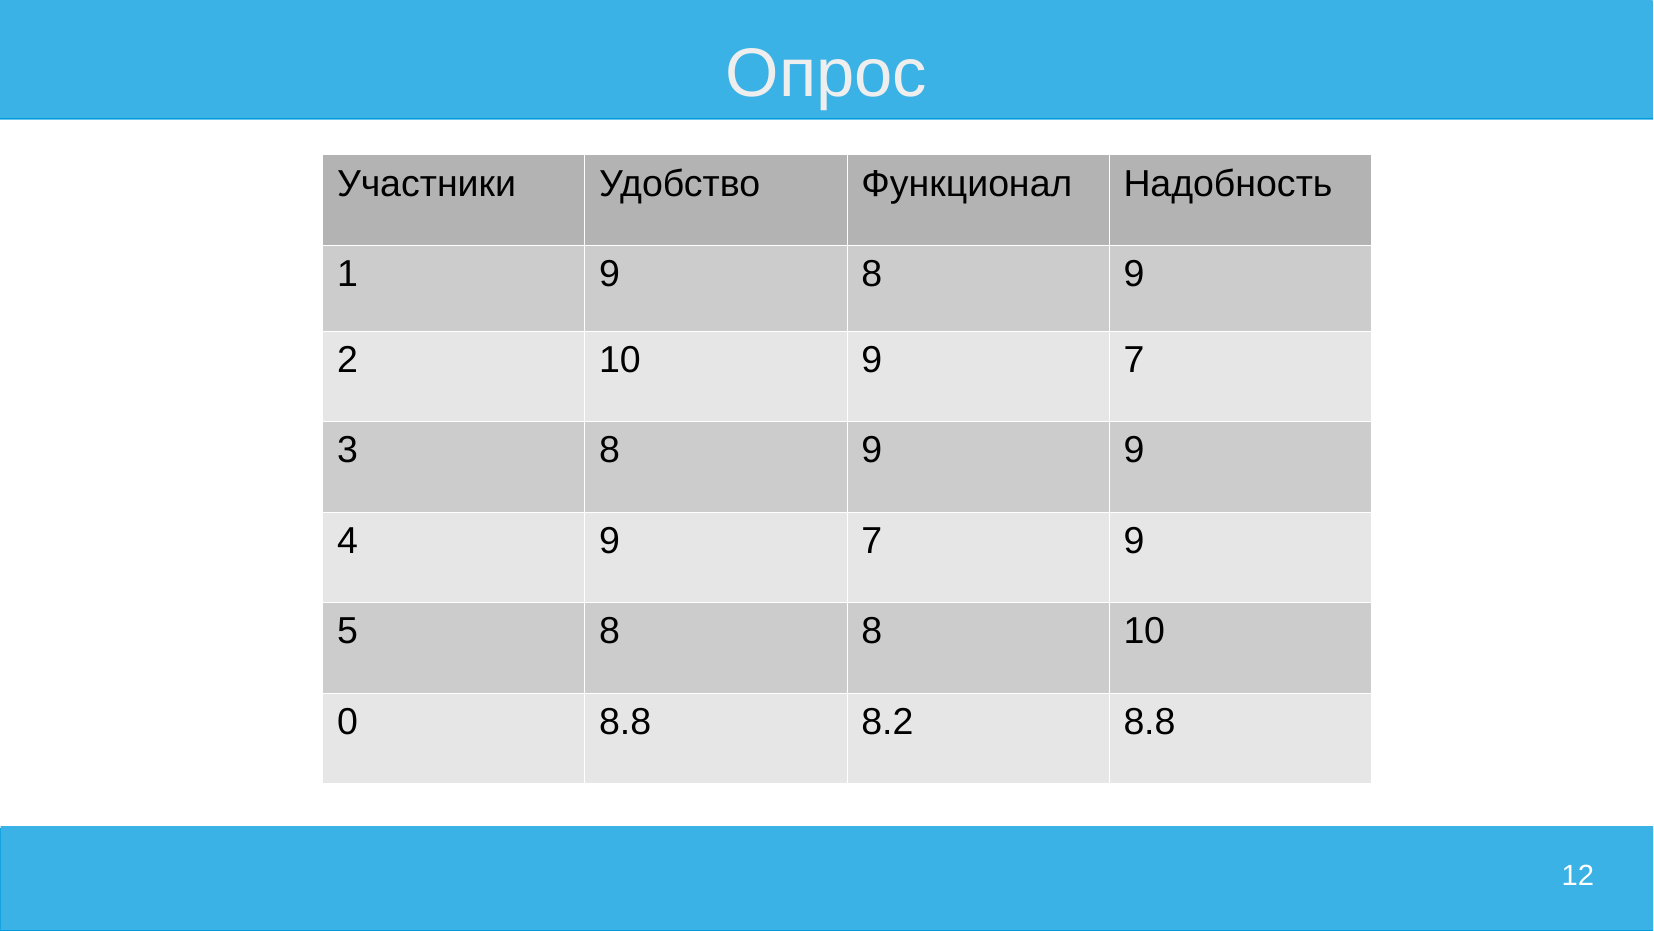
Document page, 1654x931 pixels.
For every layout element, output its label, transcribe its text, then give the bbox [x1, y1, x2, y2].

table_cell 7 [848, 513, 1109, 602]
table_cell 9 [1110, 422, 1371, 512]
table_header Участники [323, 155, 584, 245]
table_cell 8.8 [585, 694, 847, 783]
table_cell 9 [1110, 513, 1371, 602]
table_cell 9 [848, 332, 1109, 421]
table_cell 8.8 [1110, 694, 1371, 783]
table_header Удобство [585, 155, 847, 245]
table_cell 2 [323, 332, 584, 421]
table_cell 8 [848, 246, 1109, 331]
table_cell 9 [585, 246, 847, 331]
table_cell 8.2 [848, 694, 1109, 783]
table_cell 8 [585, 603, 847, 693]
table_cell 9 [585, 513, 847, 602]
table_cell 8 [848, 603, 1109, 693]
table_cell 0 [323, 694, 584, 783]
slide_number 12 [1210, 856, 1595, 915]
table_header Функционал [848, 155, 1109, 245]
table_cell 5 [323, 603, 584, 693]
table_cell 10 [585, 332, 847, 421]
table_cell 9 [1110, 246, 1371, 331]
table_cell 7 [1110, 332, 1371, 421]
table_cell 3 [323, 422, 584, 512]
title Опрос [59, 29, 1595, 108]
table_cell 10 [1110, 603, 1371, 693]
table_cell 4 [323, 513, 584, 602]
table_cell 9 [848, 422, 1109, 512]
table_cell 1 [323, 246, 584, 331]
table_cell 8 [585, 422, 847, 512]
table_header Надобность [1110, 155, 1371, 245]
